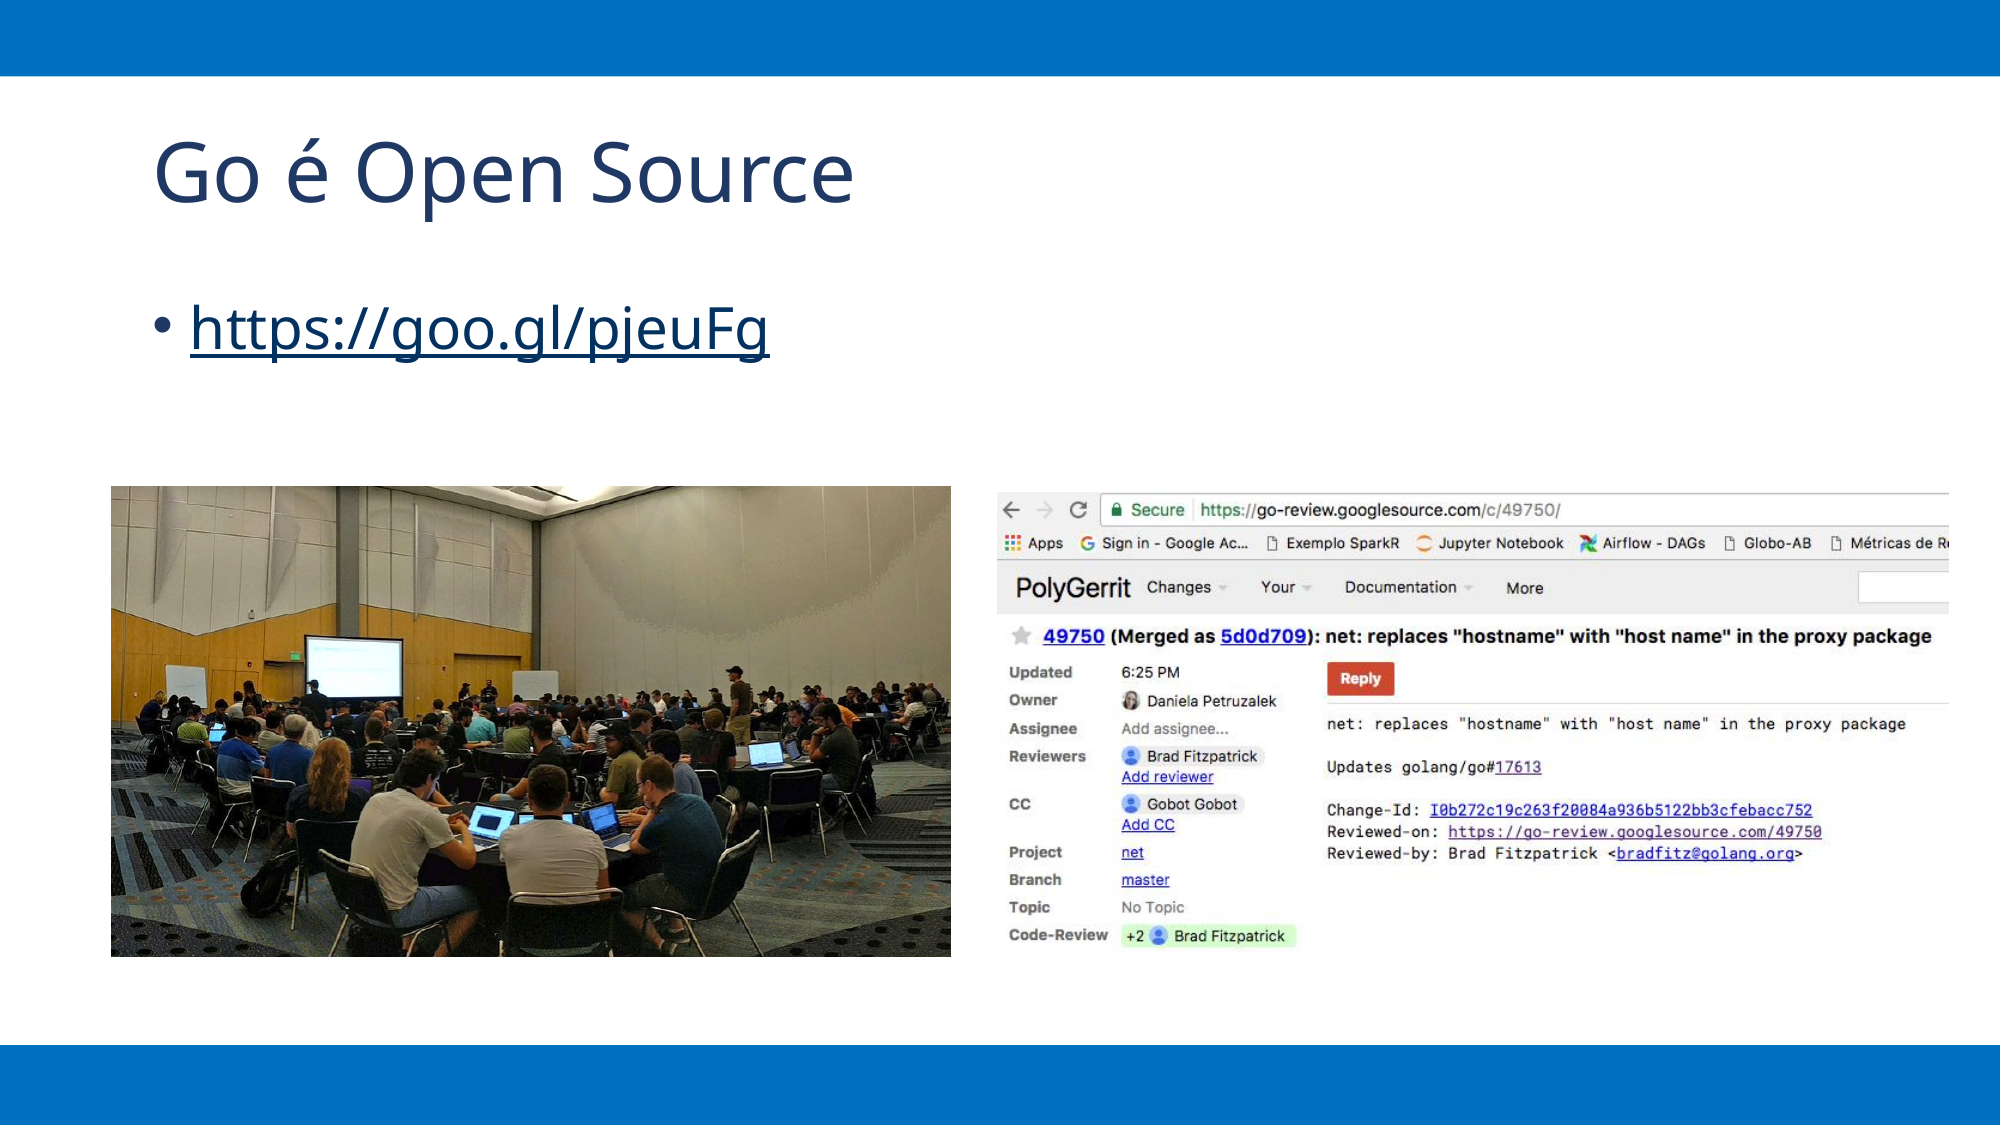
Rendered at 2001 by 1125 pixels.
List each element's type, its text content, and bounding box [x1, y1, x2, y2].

picture [111, 486, 951, 957]
title Go é Open Source [137, 96, 1863, 256]
picture [997, 492, 1949, 957]
list https://goo.gl/pjeuFg [137, 284, 1863, 1014]
